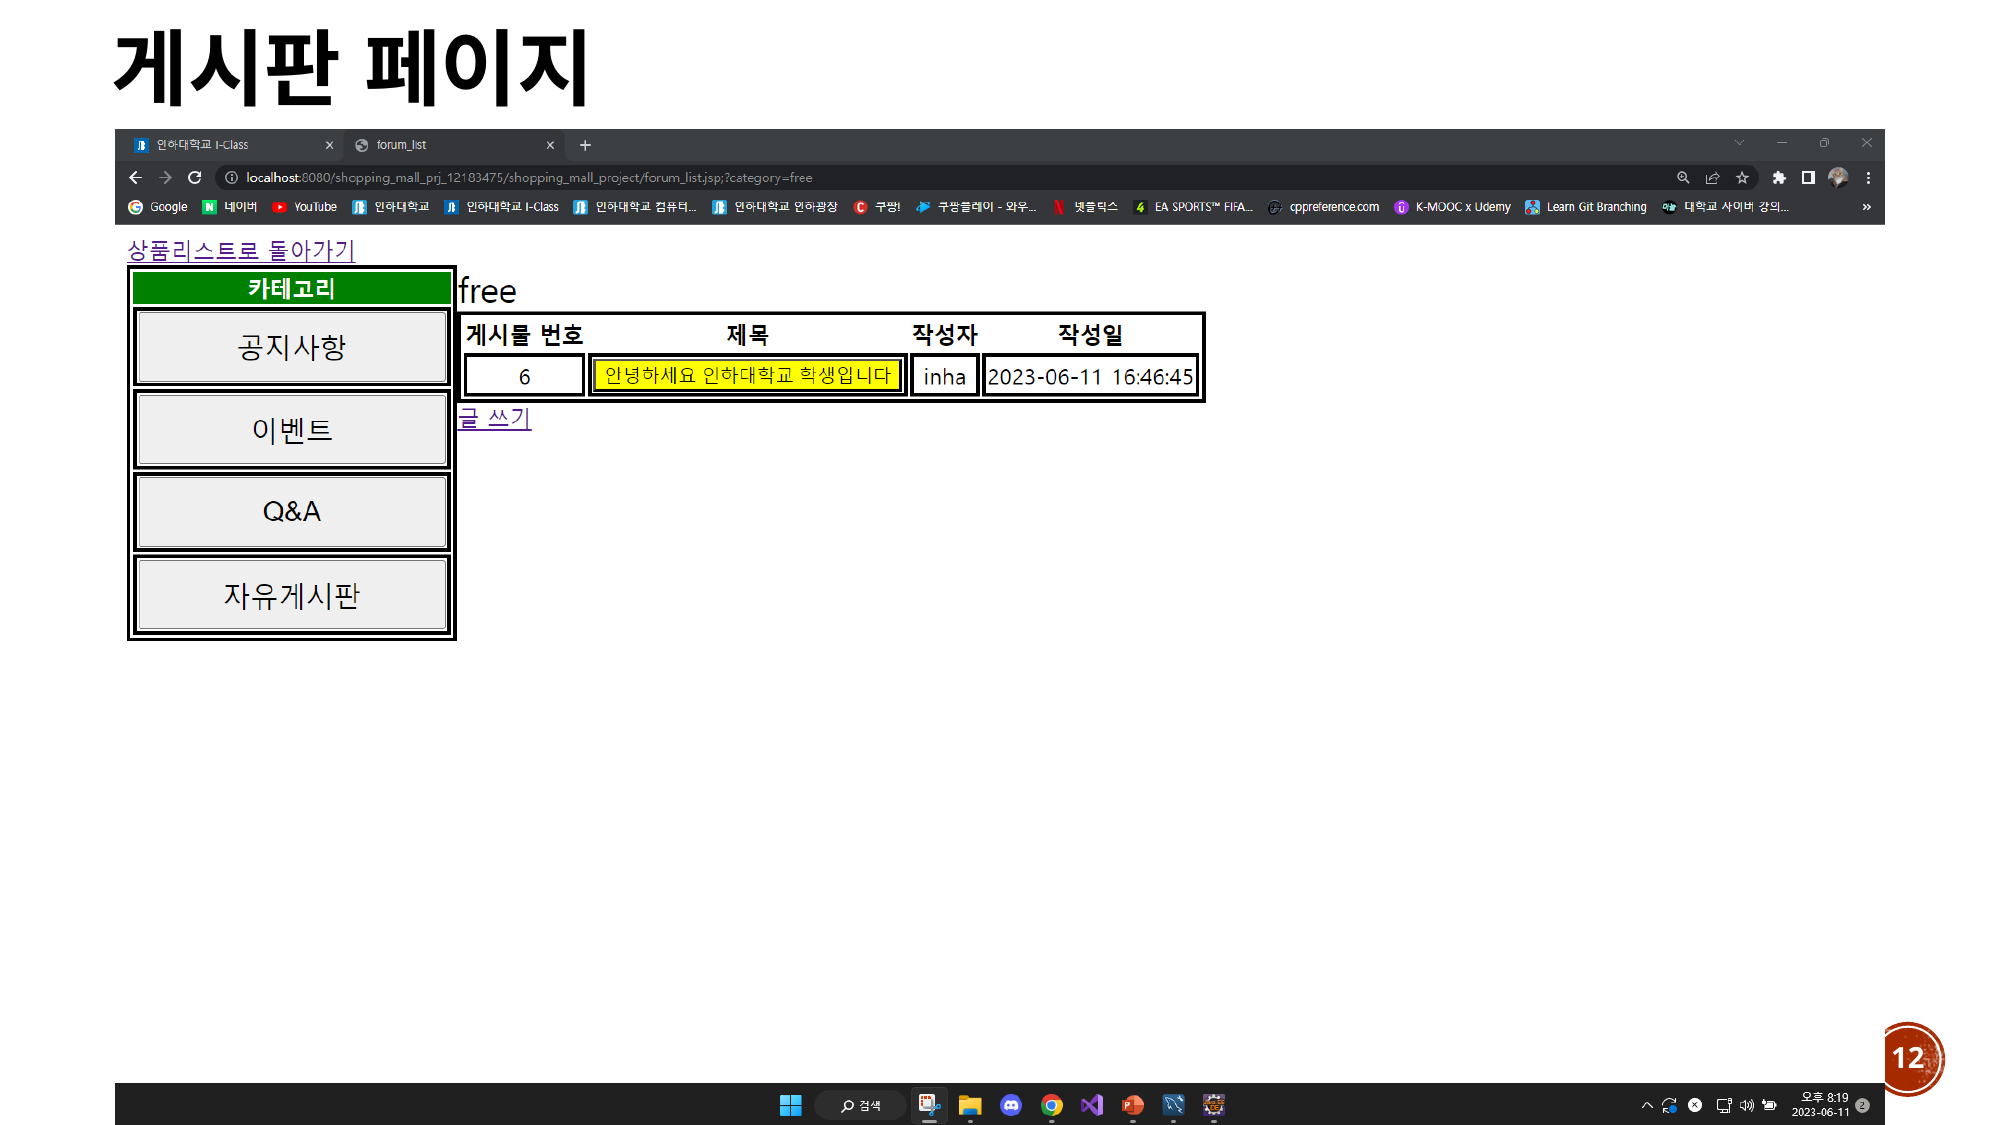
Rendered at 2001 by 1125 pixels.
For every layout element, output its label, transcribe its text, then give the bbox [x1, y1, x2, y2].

slide_number 12 [1885, 1028, 1961, 1089]
title 게시판 페이지 [96, 0, 1747, 205]
picture [115, 129, 1885, 1125]
